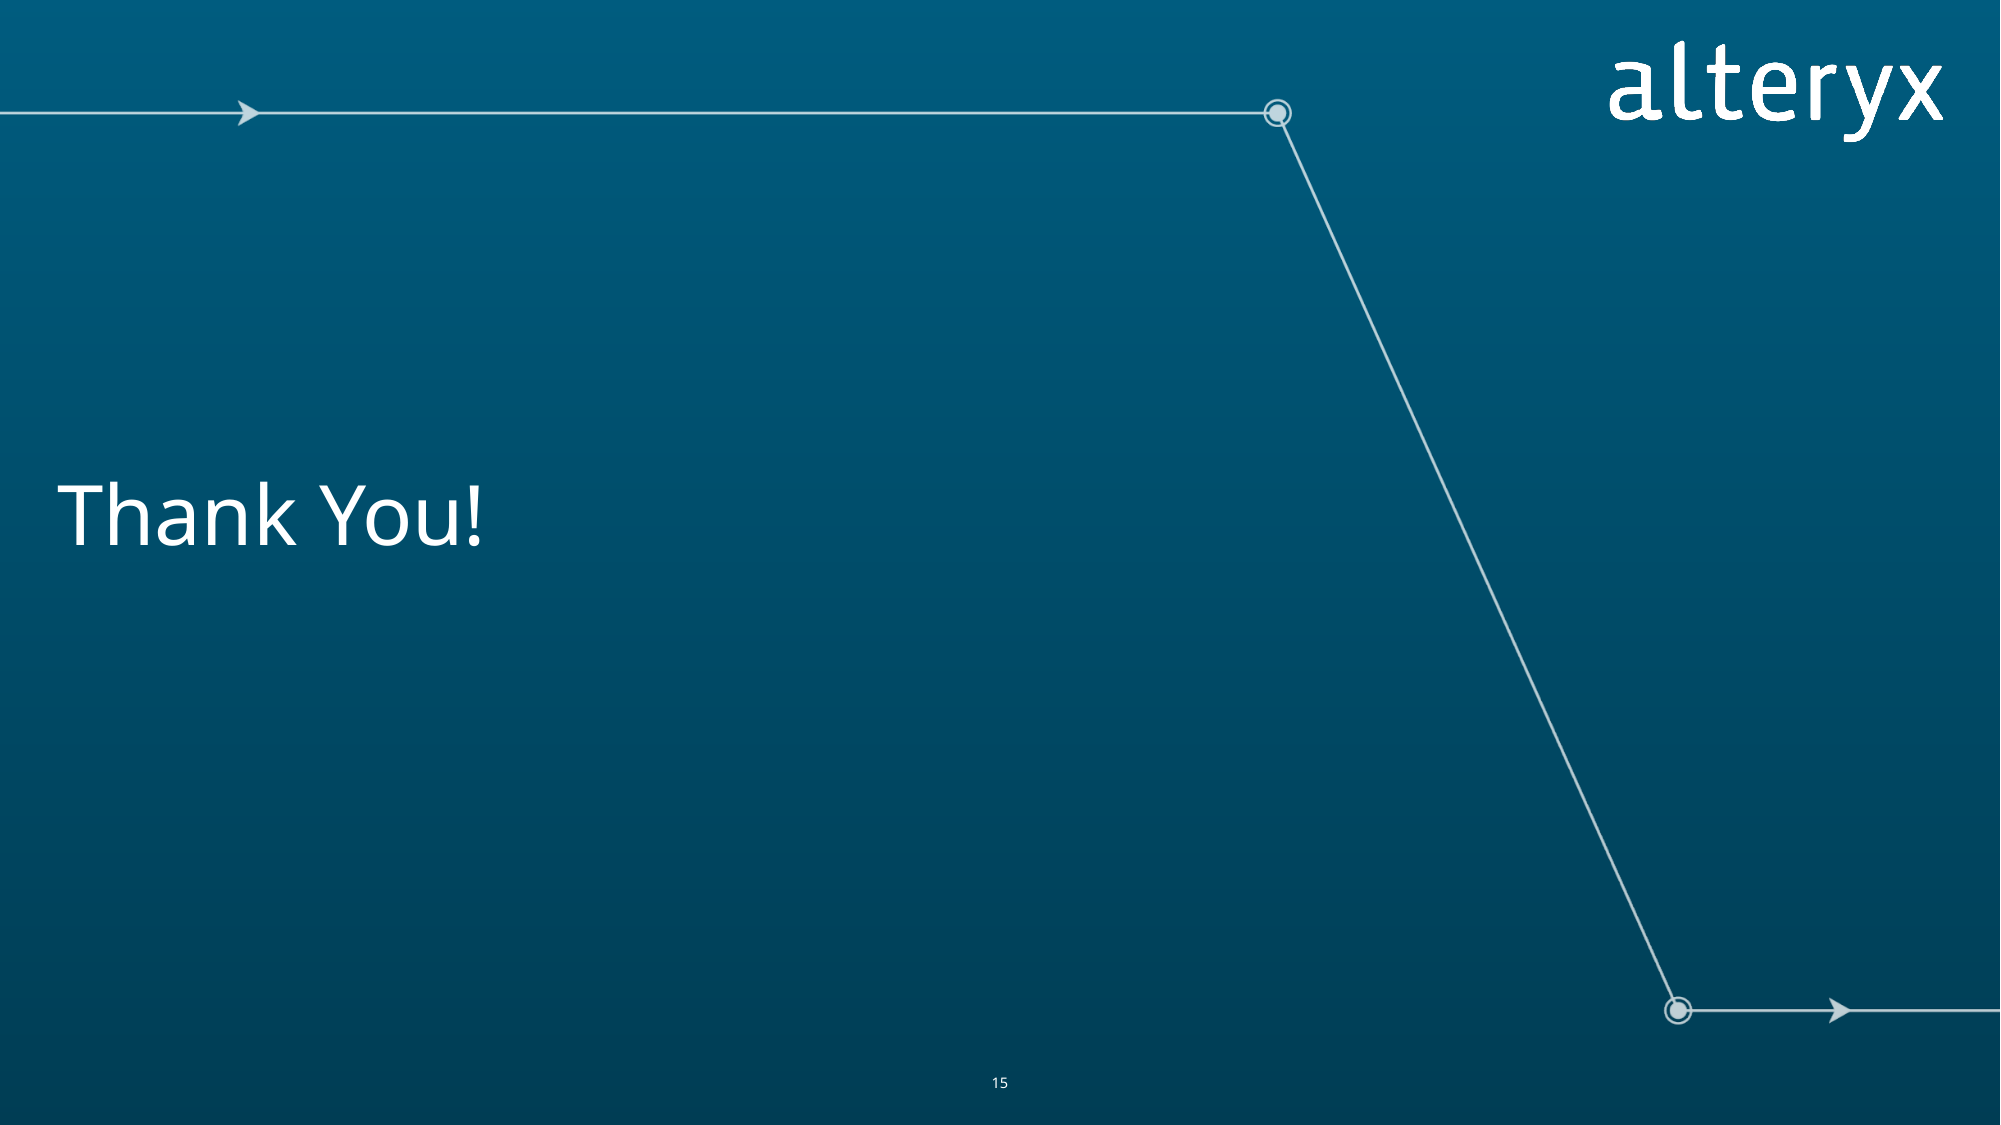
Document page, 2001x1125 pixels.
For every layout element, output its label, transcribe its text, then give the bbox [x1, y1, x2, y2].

slide_number 15 [981, 1073, 1019, 1099]
picture [1610, 62, 1661, 120]
picture [1675, 42, 1702, 120]
picture [1900, 66, 1942, 119]
picture [1844, 66, 1892, 142]
title Thank You! [56, 413, 1944, 563]
picture [1478, 563, 2000, 1024]
picture [1707, 45, 1742, 120]
picture [1752, 63, 1796, 121]
picture [0, 99, 1412, 413]
picture [1811, 65, 1836, 120]
